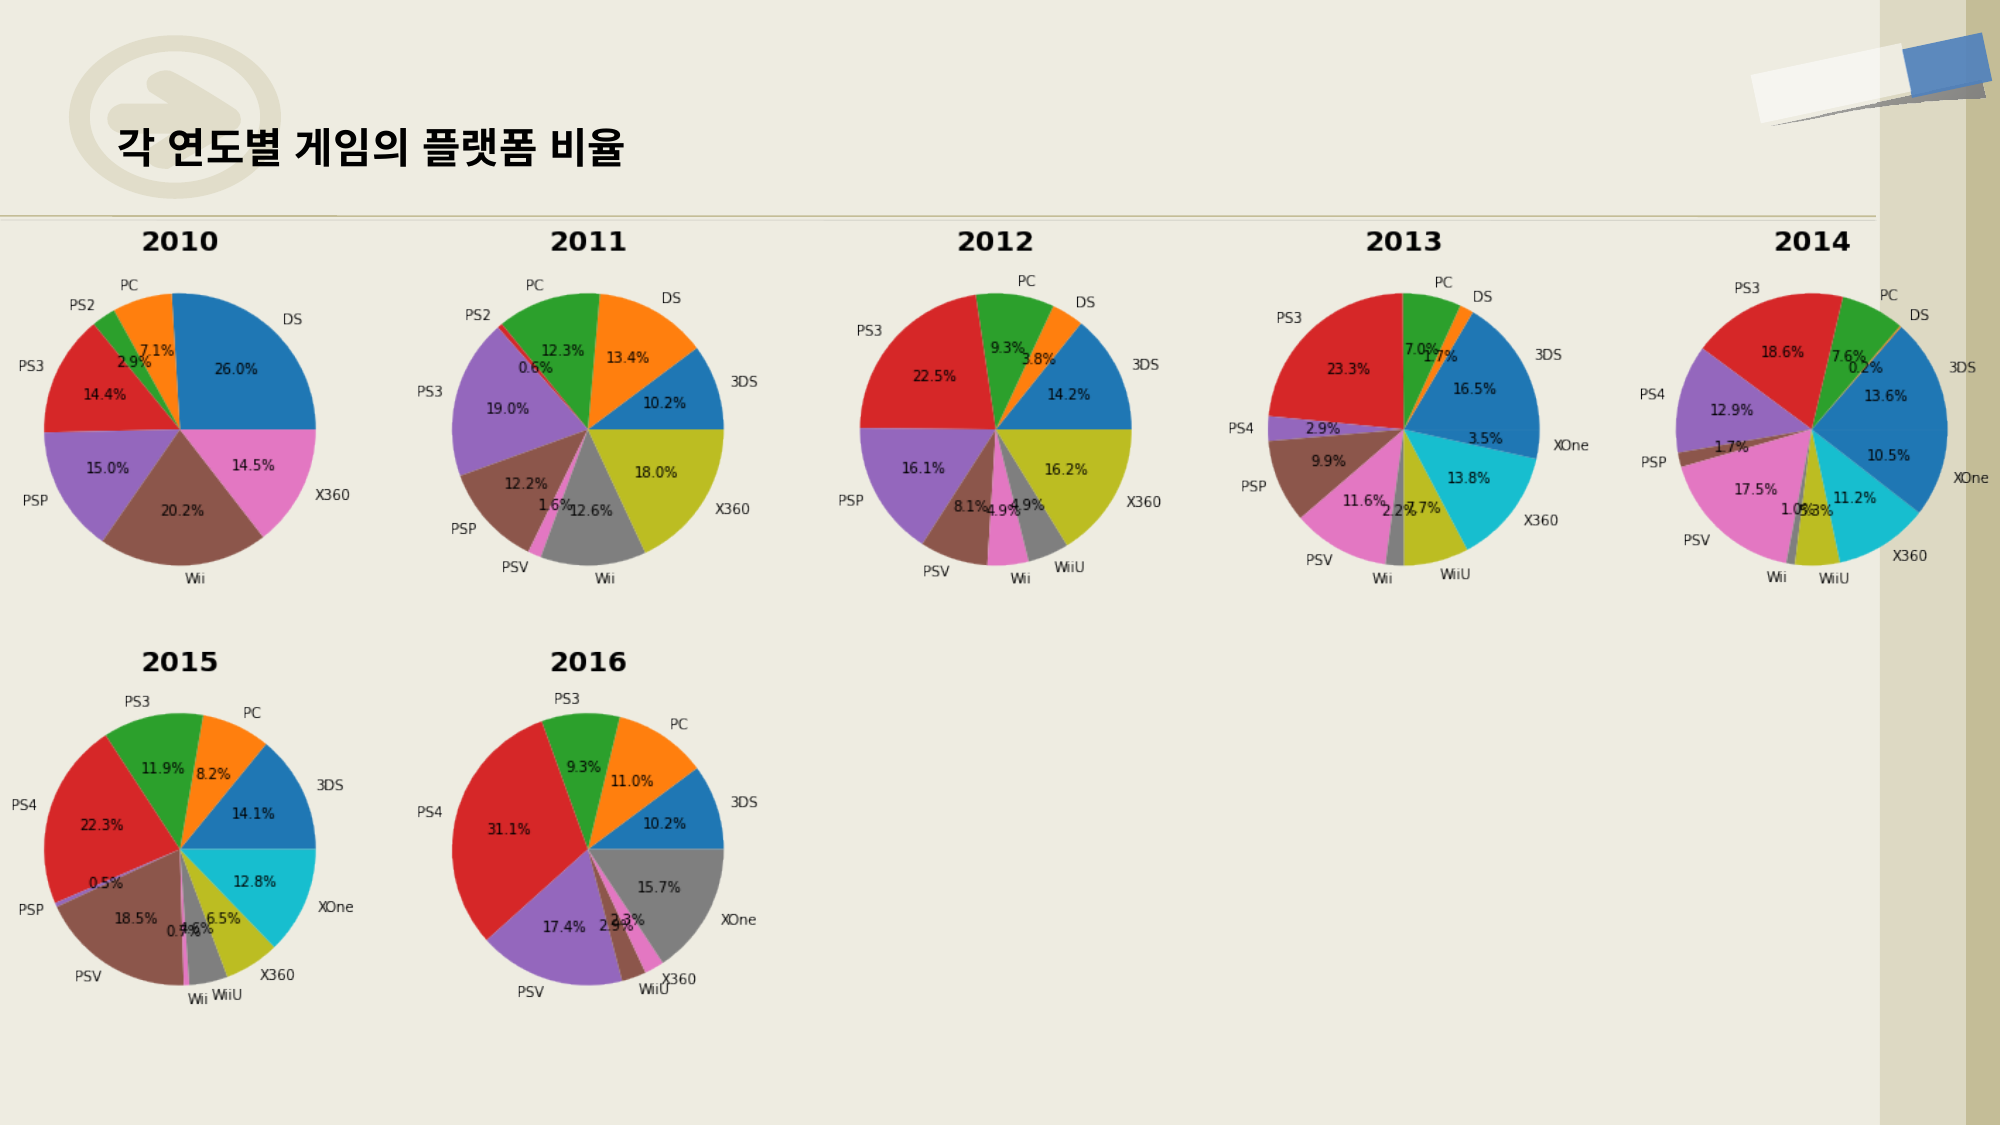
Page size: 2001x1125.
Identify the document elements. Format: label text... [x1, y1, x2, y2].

text_box 각 연도별 게임의 플랫폼 비율 [102, 114, 844, 180]
picture [0, 220, 2000, 1030]
